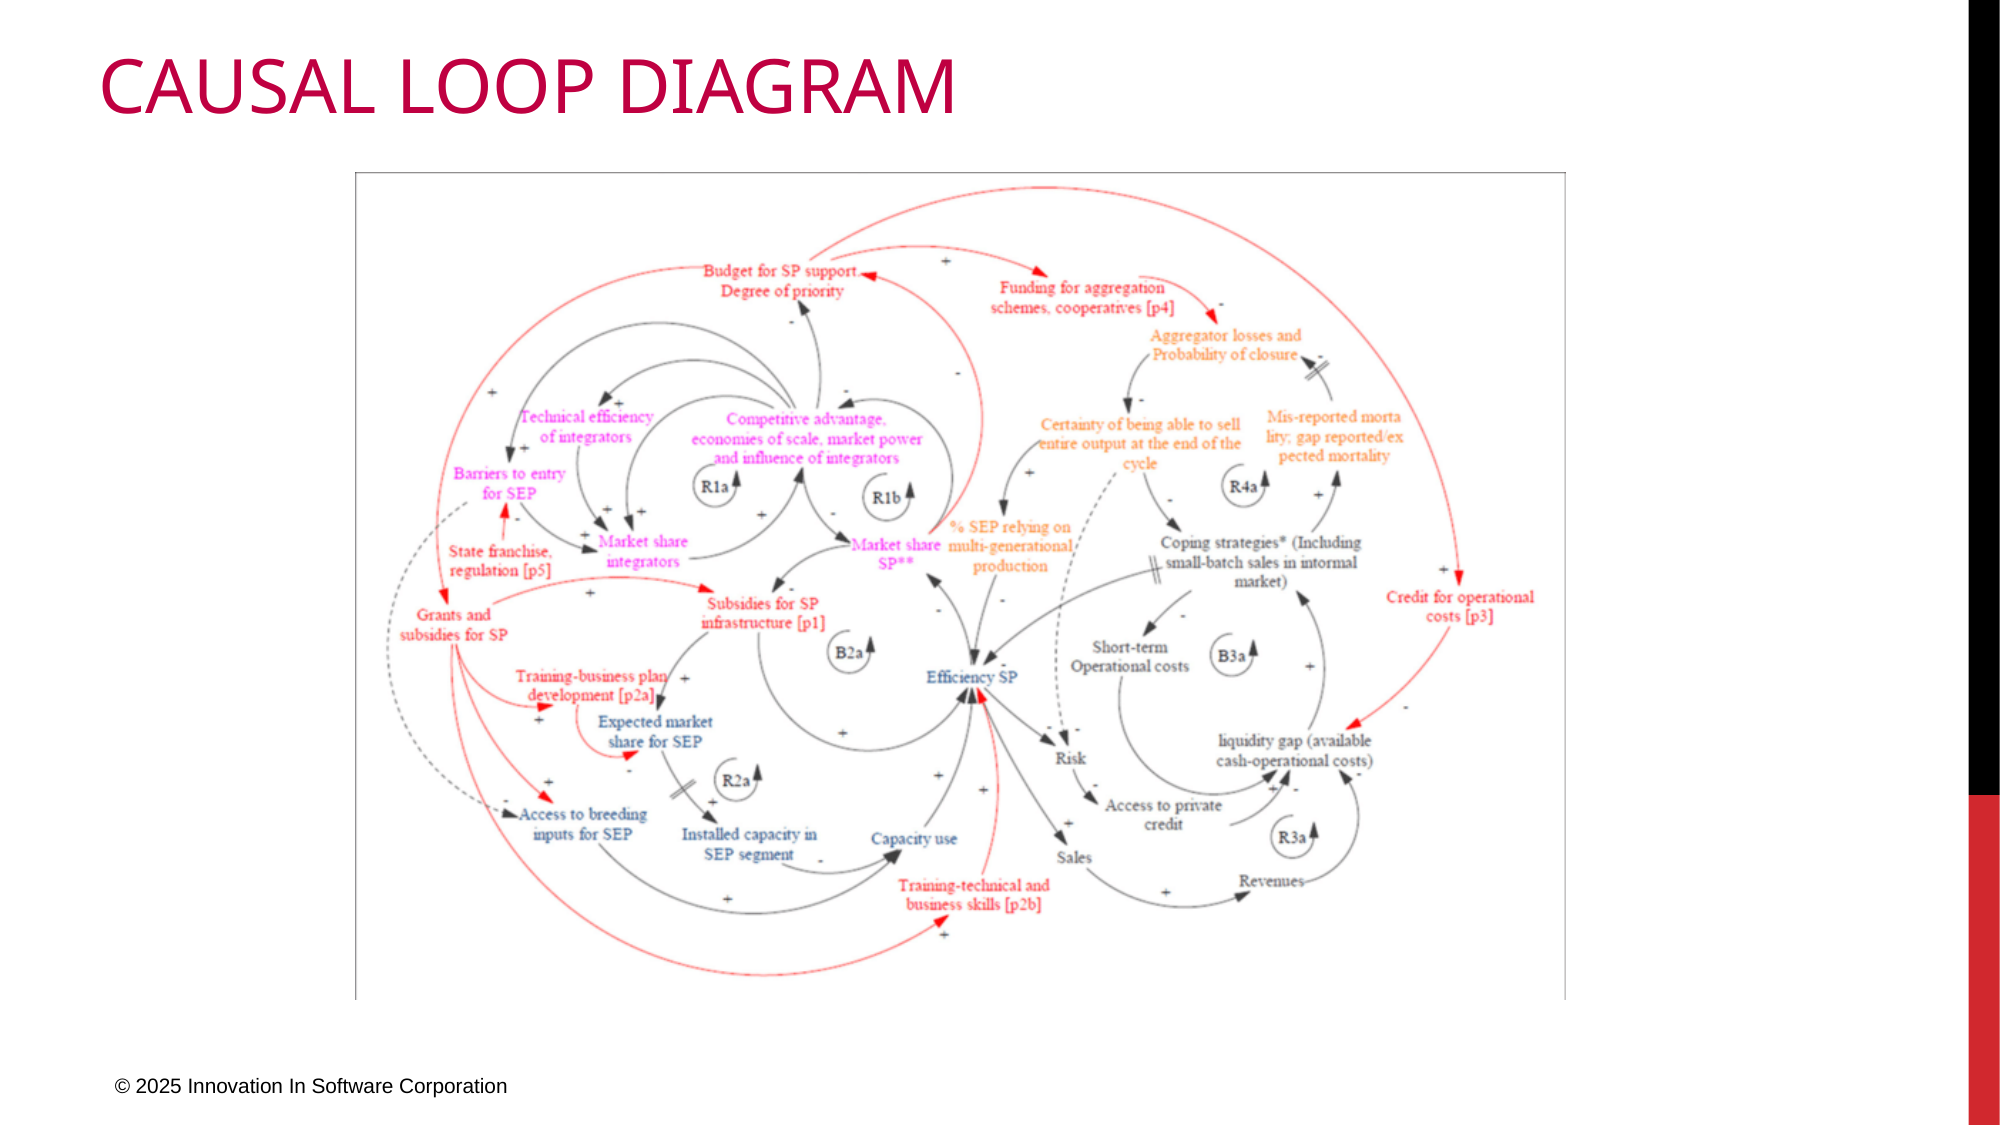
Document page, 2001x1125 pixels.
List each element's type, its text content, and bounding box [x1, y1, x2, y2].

footer © 2025 Innovation In Software Corporation [99, 1065, 850, 1112]
title Causal loop diagram [98, 0, 1770, 186]
picture [354, 172, 1566, 1001]
